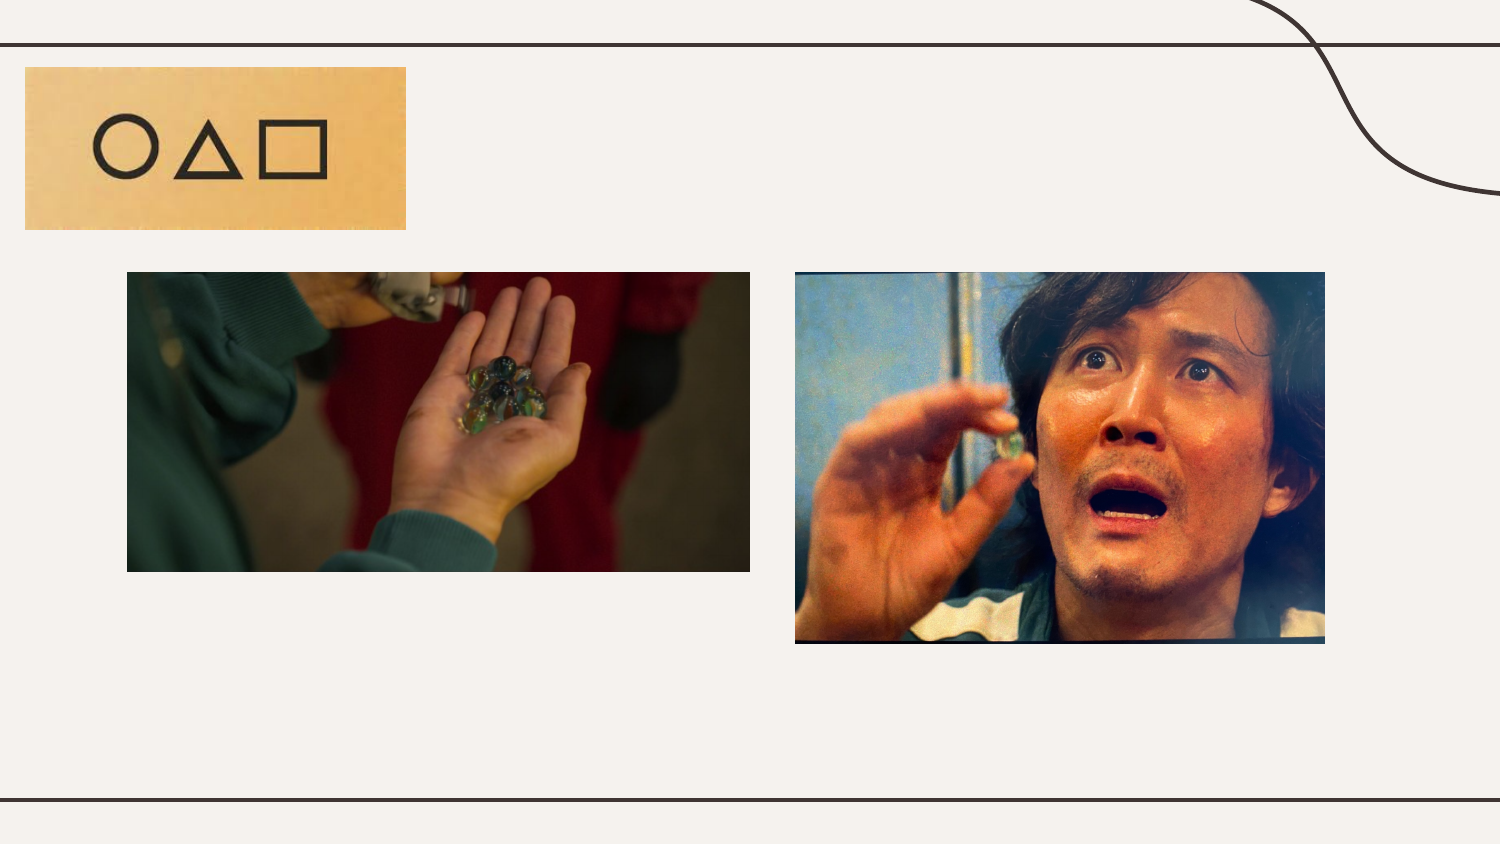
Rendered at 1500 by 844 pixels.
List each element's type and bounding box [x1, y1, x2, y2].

picture [127, 272, 751, 572]
picture [794, 272, 1326, 644]
picture [25, 66, 406, 230]
